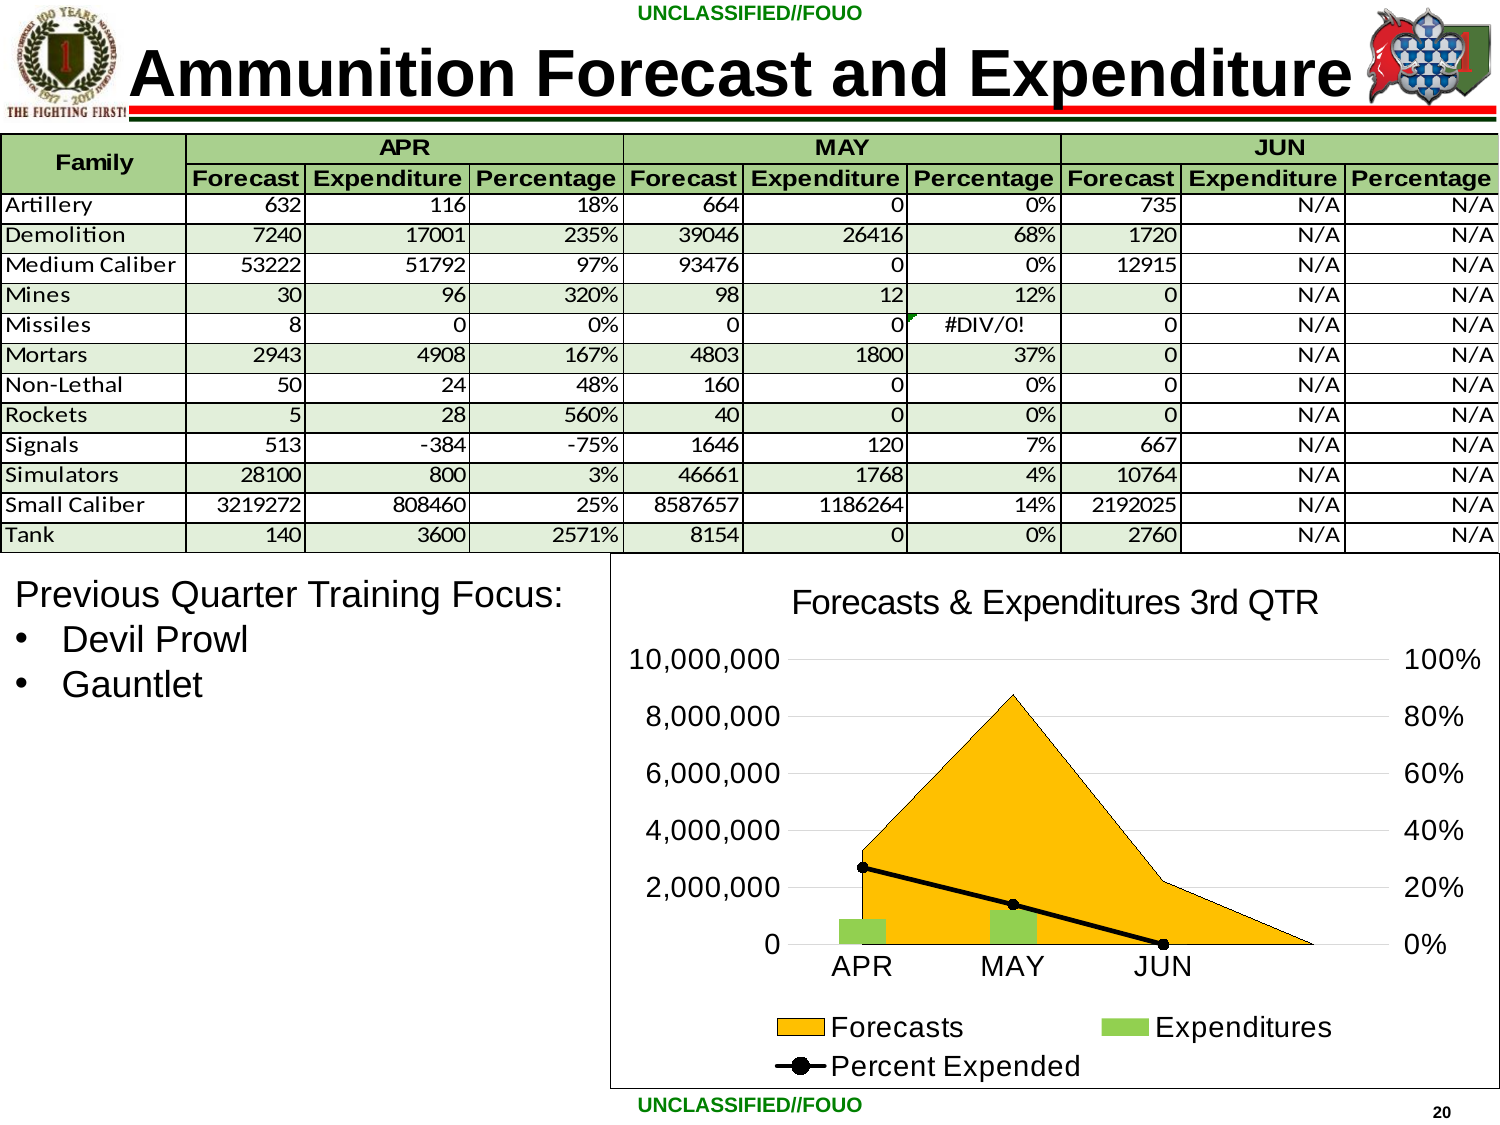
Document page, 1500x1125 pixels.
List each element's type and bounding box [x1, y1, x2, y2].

picture [3, 5, 129, 123]
picture [1348, 0, 1500, 111]
text_box [56, 14, 1427, 125]
text_box [0, 133, 1500, 554]
text_box [0, 562, 610, 893]
chart [610, 553, 1500, 1089]
